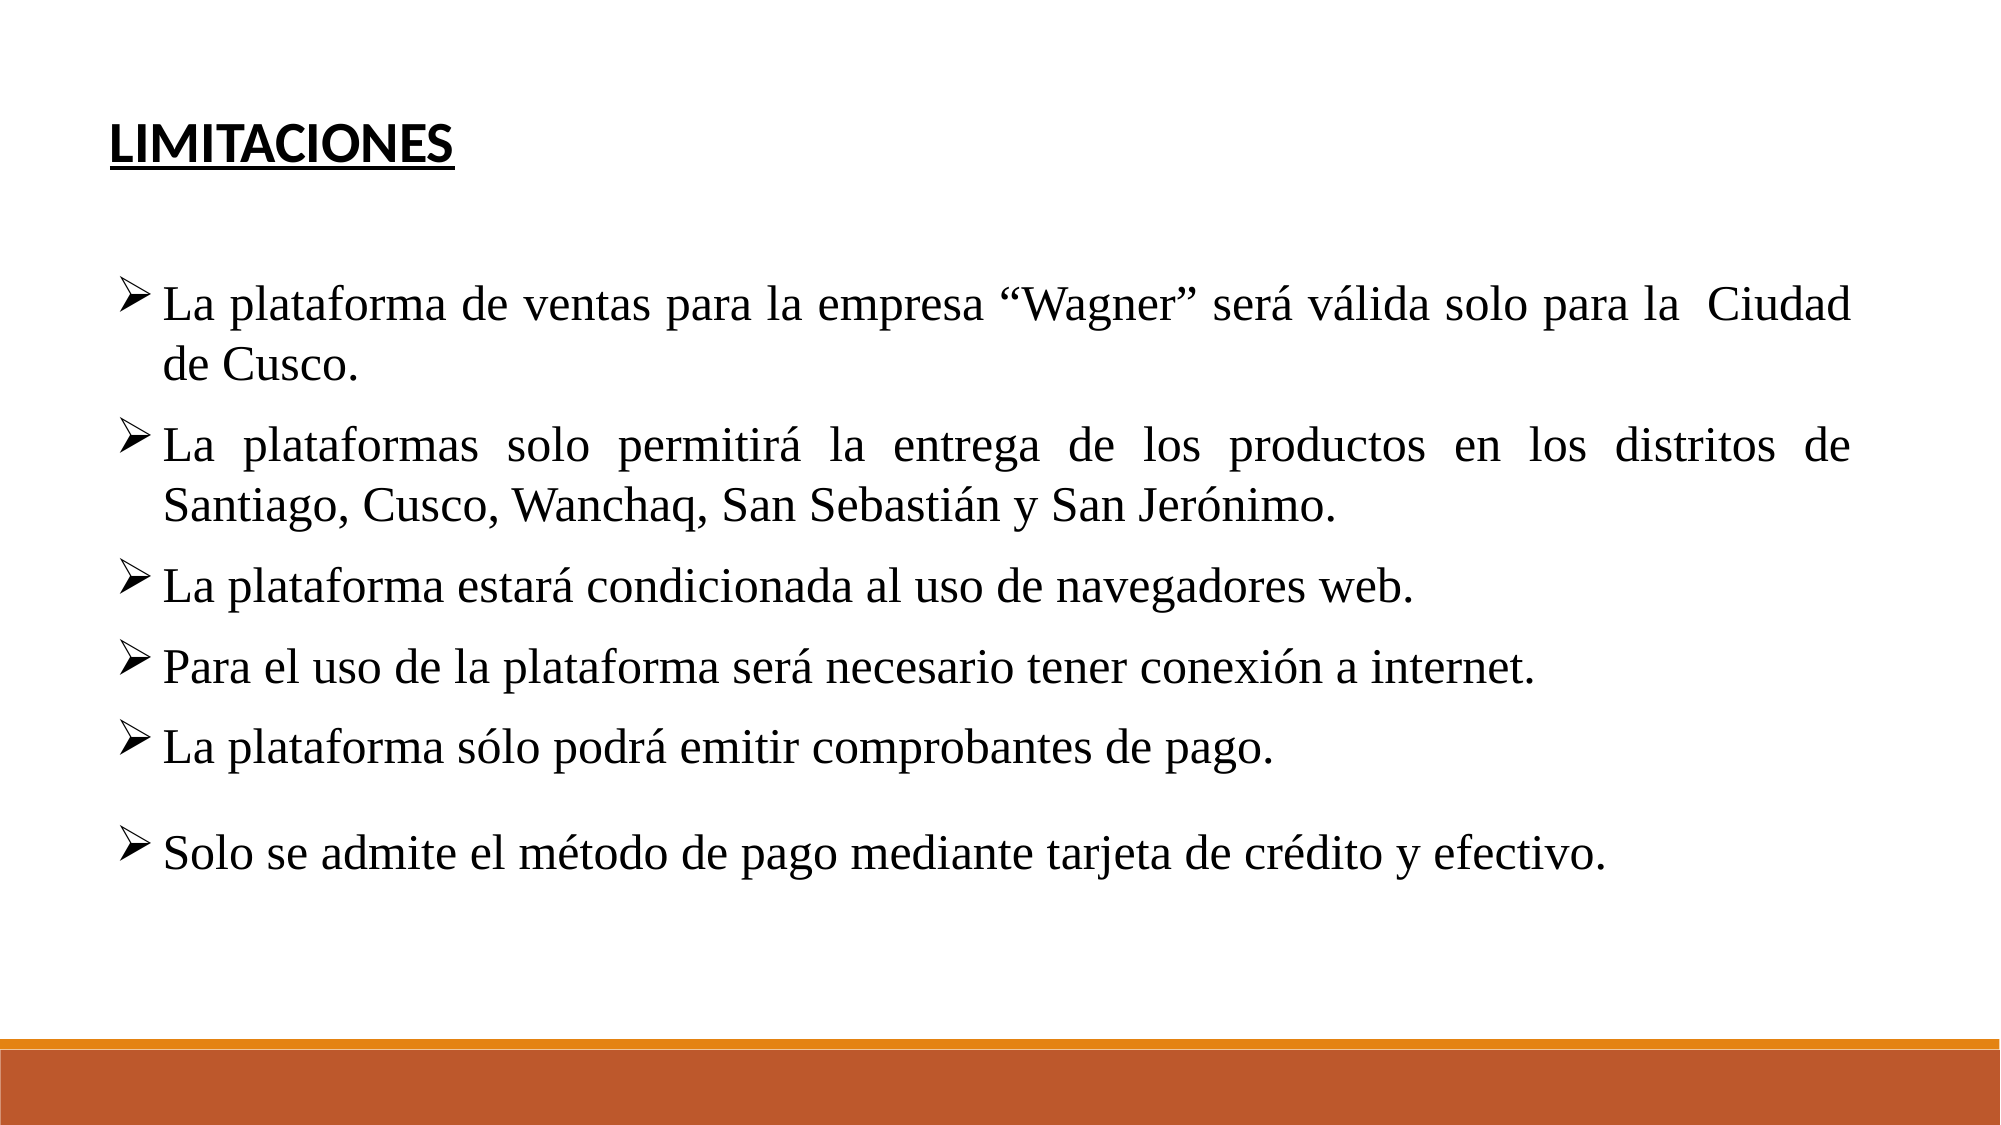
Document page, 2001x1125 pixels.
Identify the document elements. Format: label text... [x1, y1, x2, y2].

text_box LIMITACIONES [95, 96, 476, 182]
text_box La plataforma de ventas para la empresa “Wagner” será válida solo para la Ciudad de Cusco. La plataformas solo permitirá la entrega de los productos en los distritos de Santiago, Cusco, Wanchaq, San Sebastián y San Jerónimo. La plataforma estará condicionada al uso de navegadores web. Para el uso de la plataforma será necesario tener conexión a internet. La plataforma sólo podrá emitir comprobantes de pago. Solo se admite el método de pago mediante tarjeta de crédito y efectivo. [100, 263, 1868, 888]
